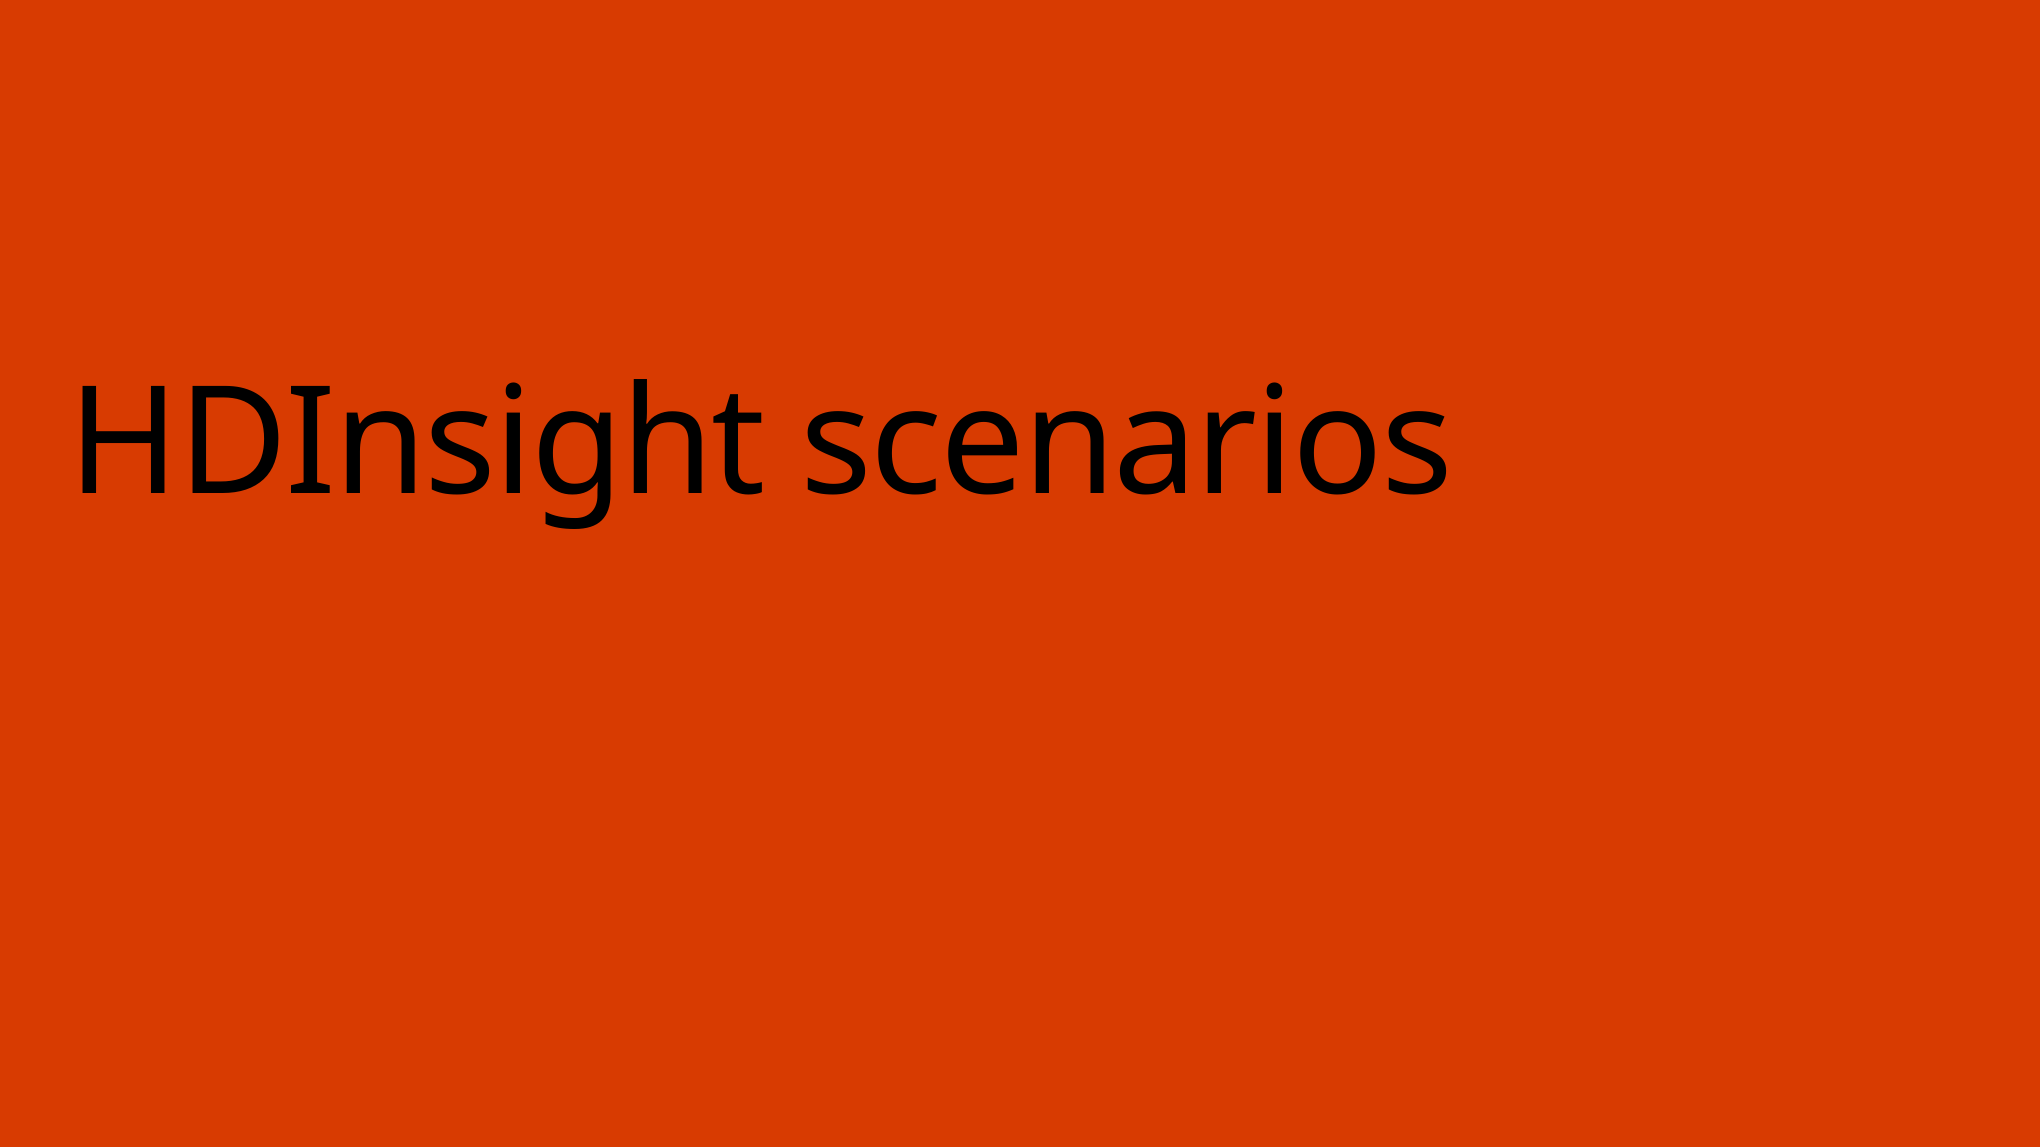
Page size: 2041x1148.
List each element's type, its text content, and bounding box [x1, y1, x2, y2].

title HDInsight scenarios [45, 348, 1996, 543]
